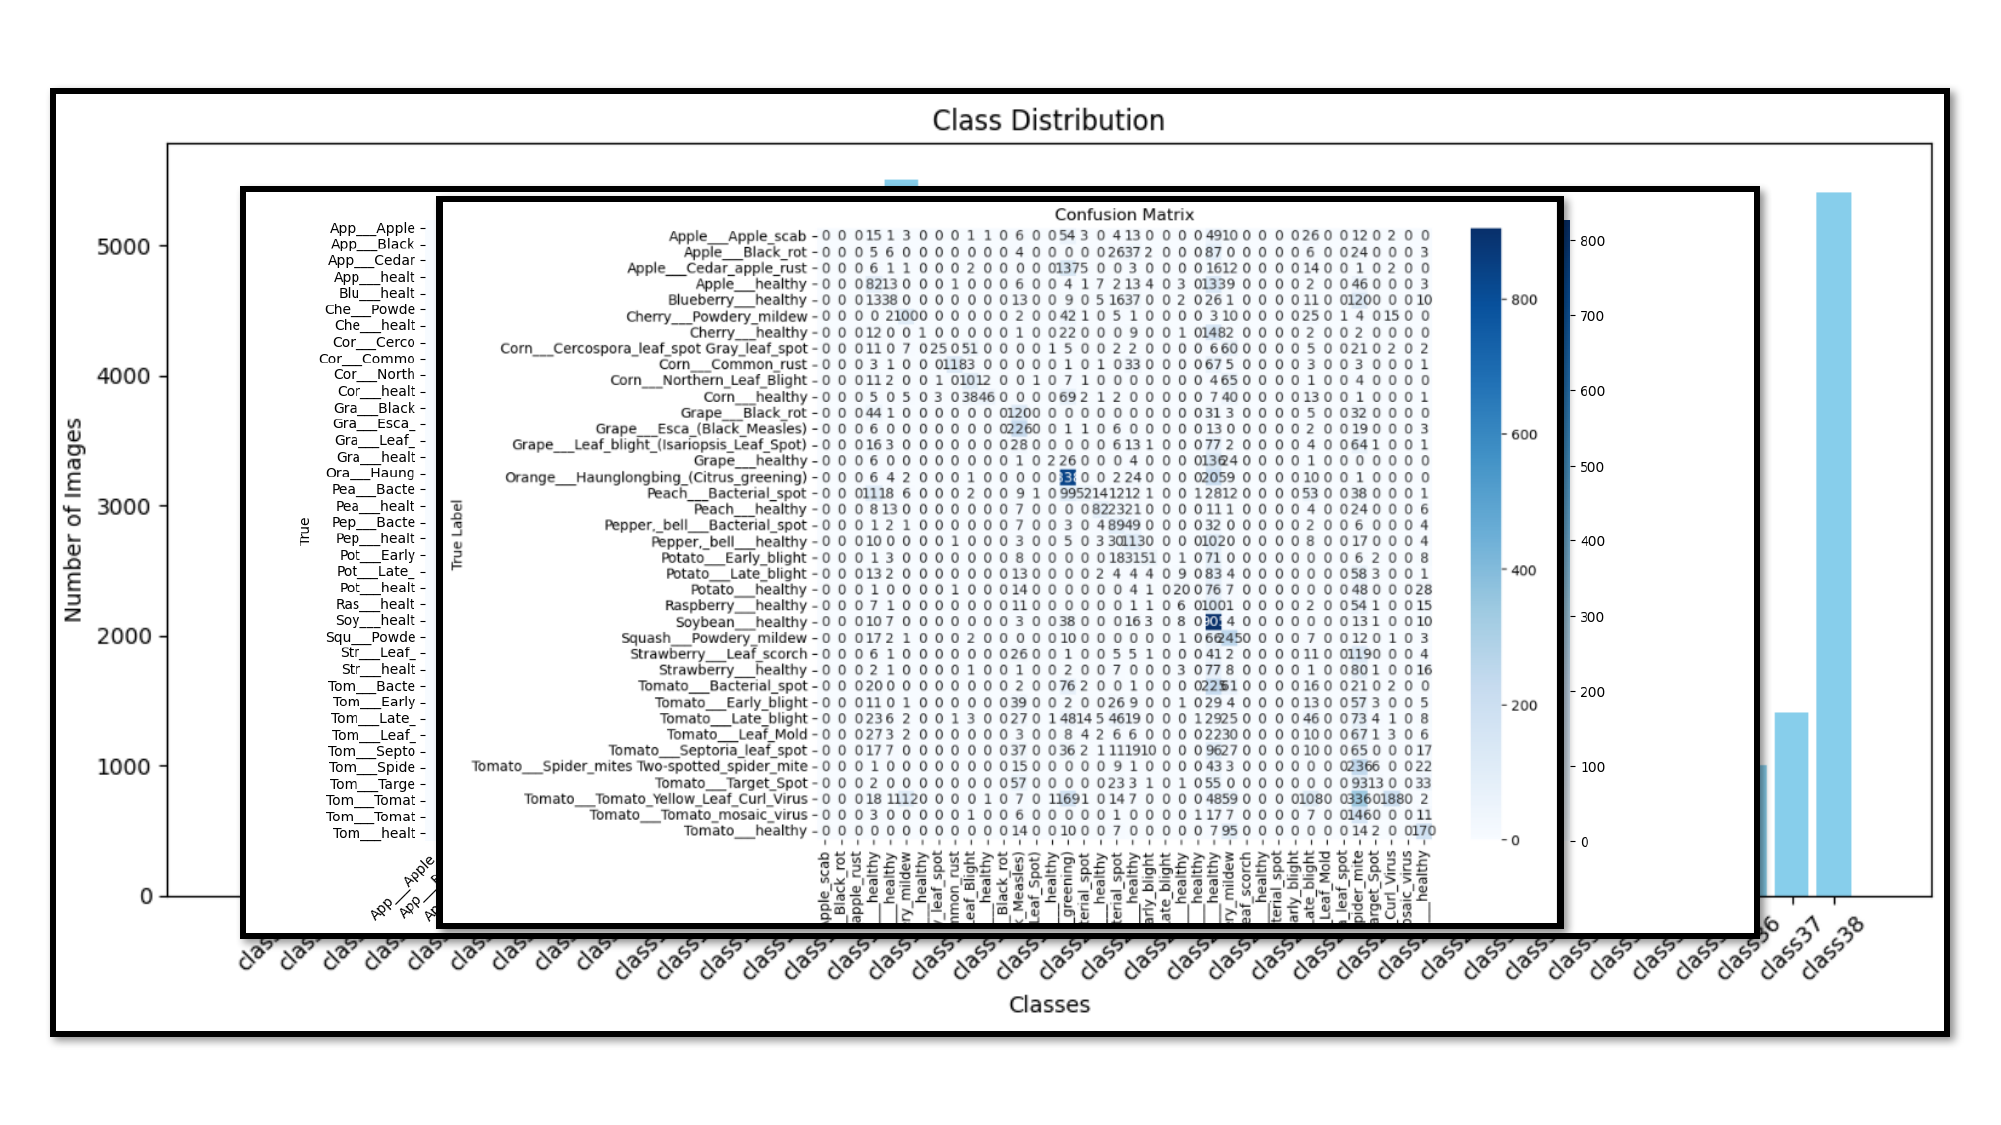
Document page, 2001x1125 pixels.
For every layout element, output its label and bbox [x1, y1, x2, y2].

picture [55, 93, 1945, 1032]
